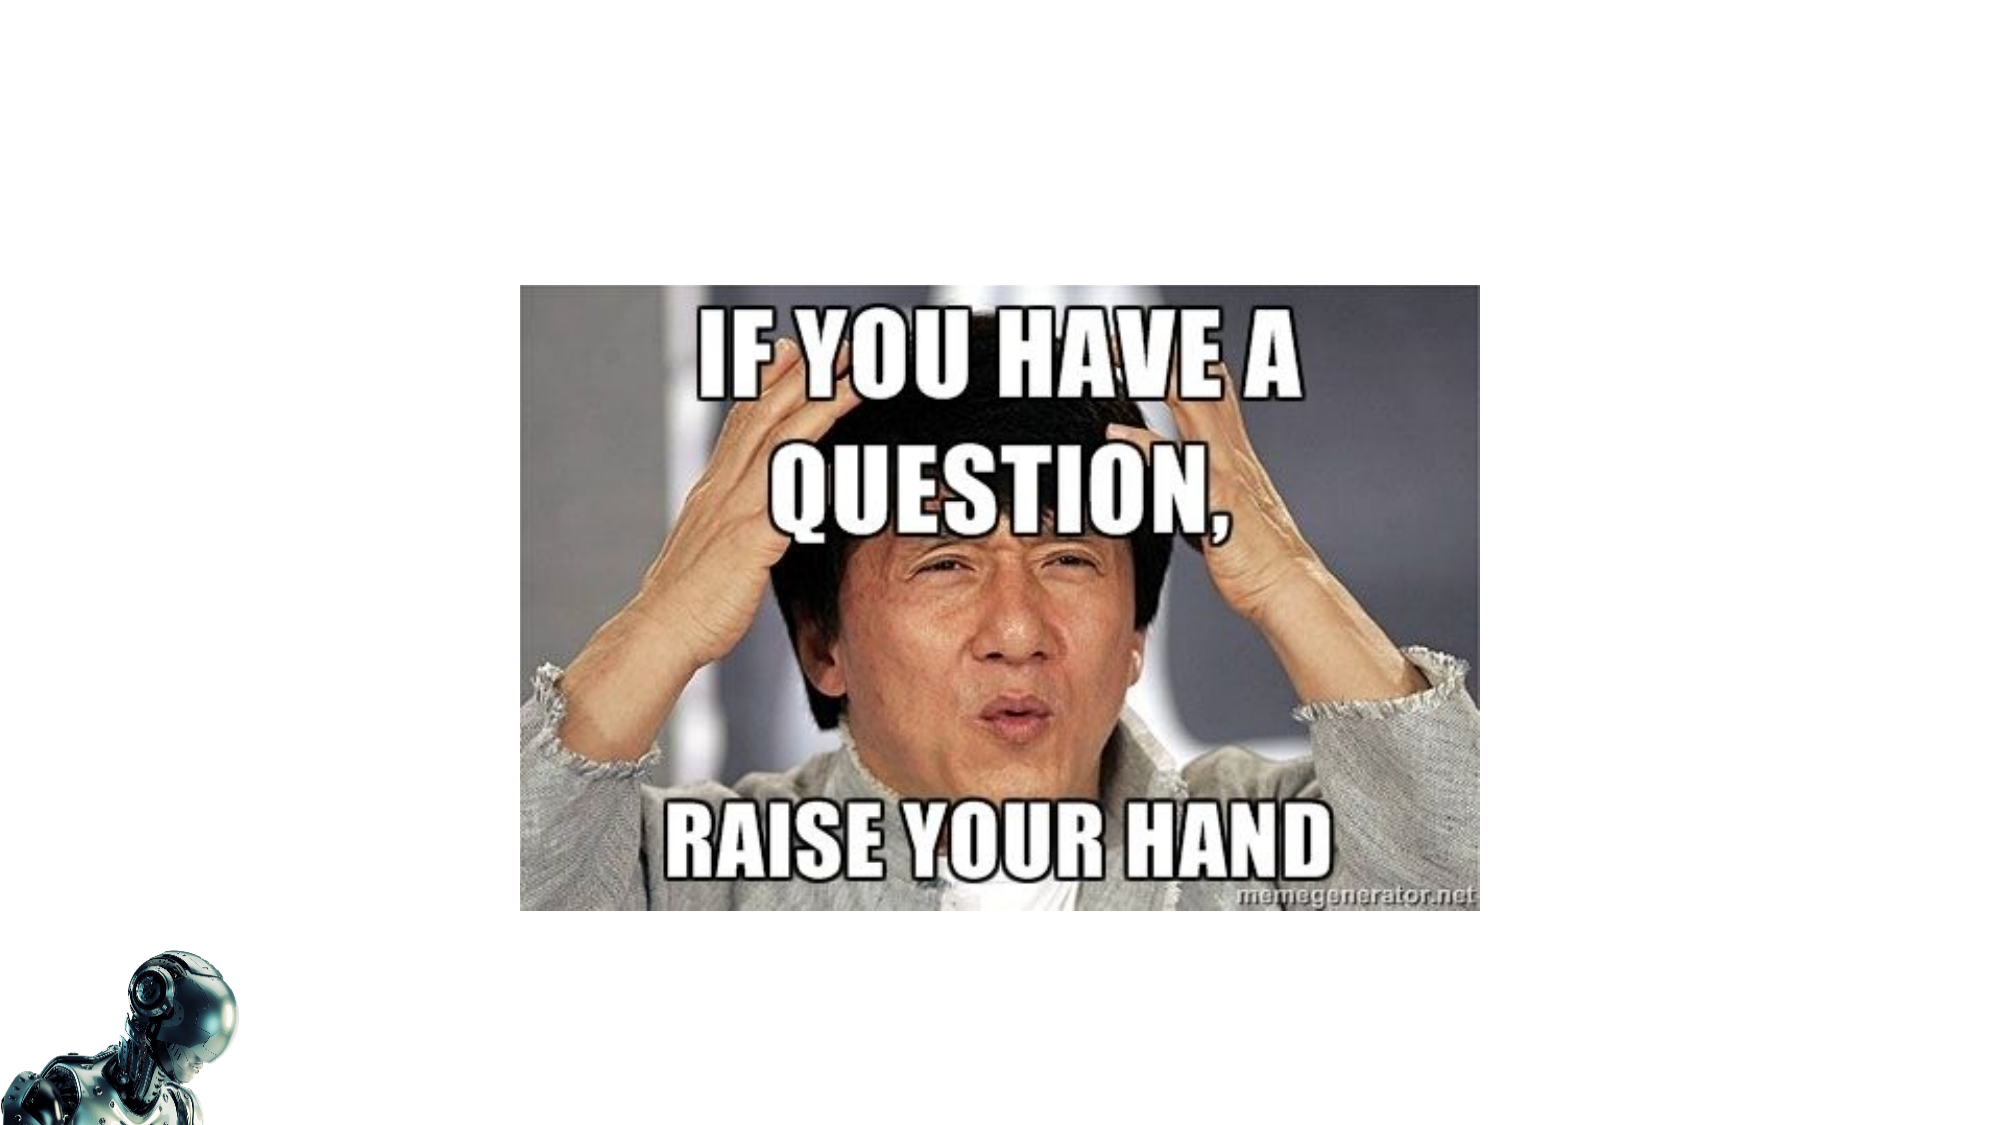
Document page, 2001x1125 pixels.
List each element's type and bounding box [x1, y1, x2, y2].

picture [0, 950, 241, 1125]
list [520, 285, 1480, 911]
